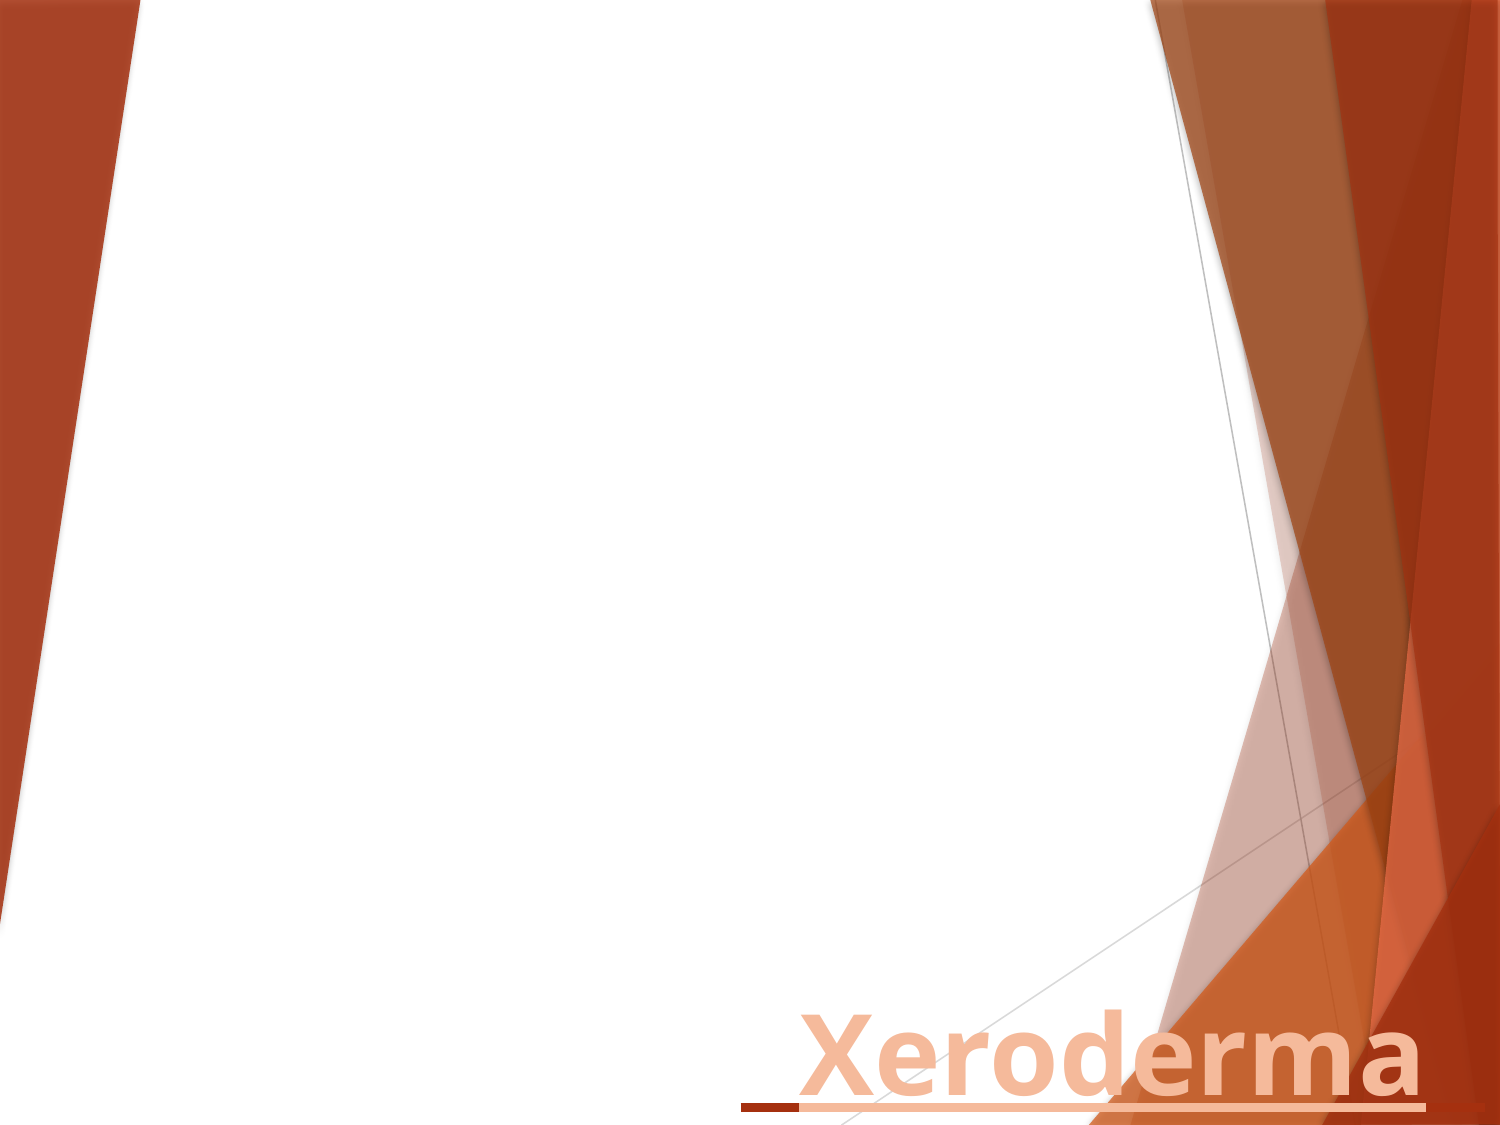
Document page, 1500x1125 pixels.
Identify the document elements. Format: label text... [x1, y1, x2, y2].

title Xeroderma [0, 0, 1500, 1125]
